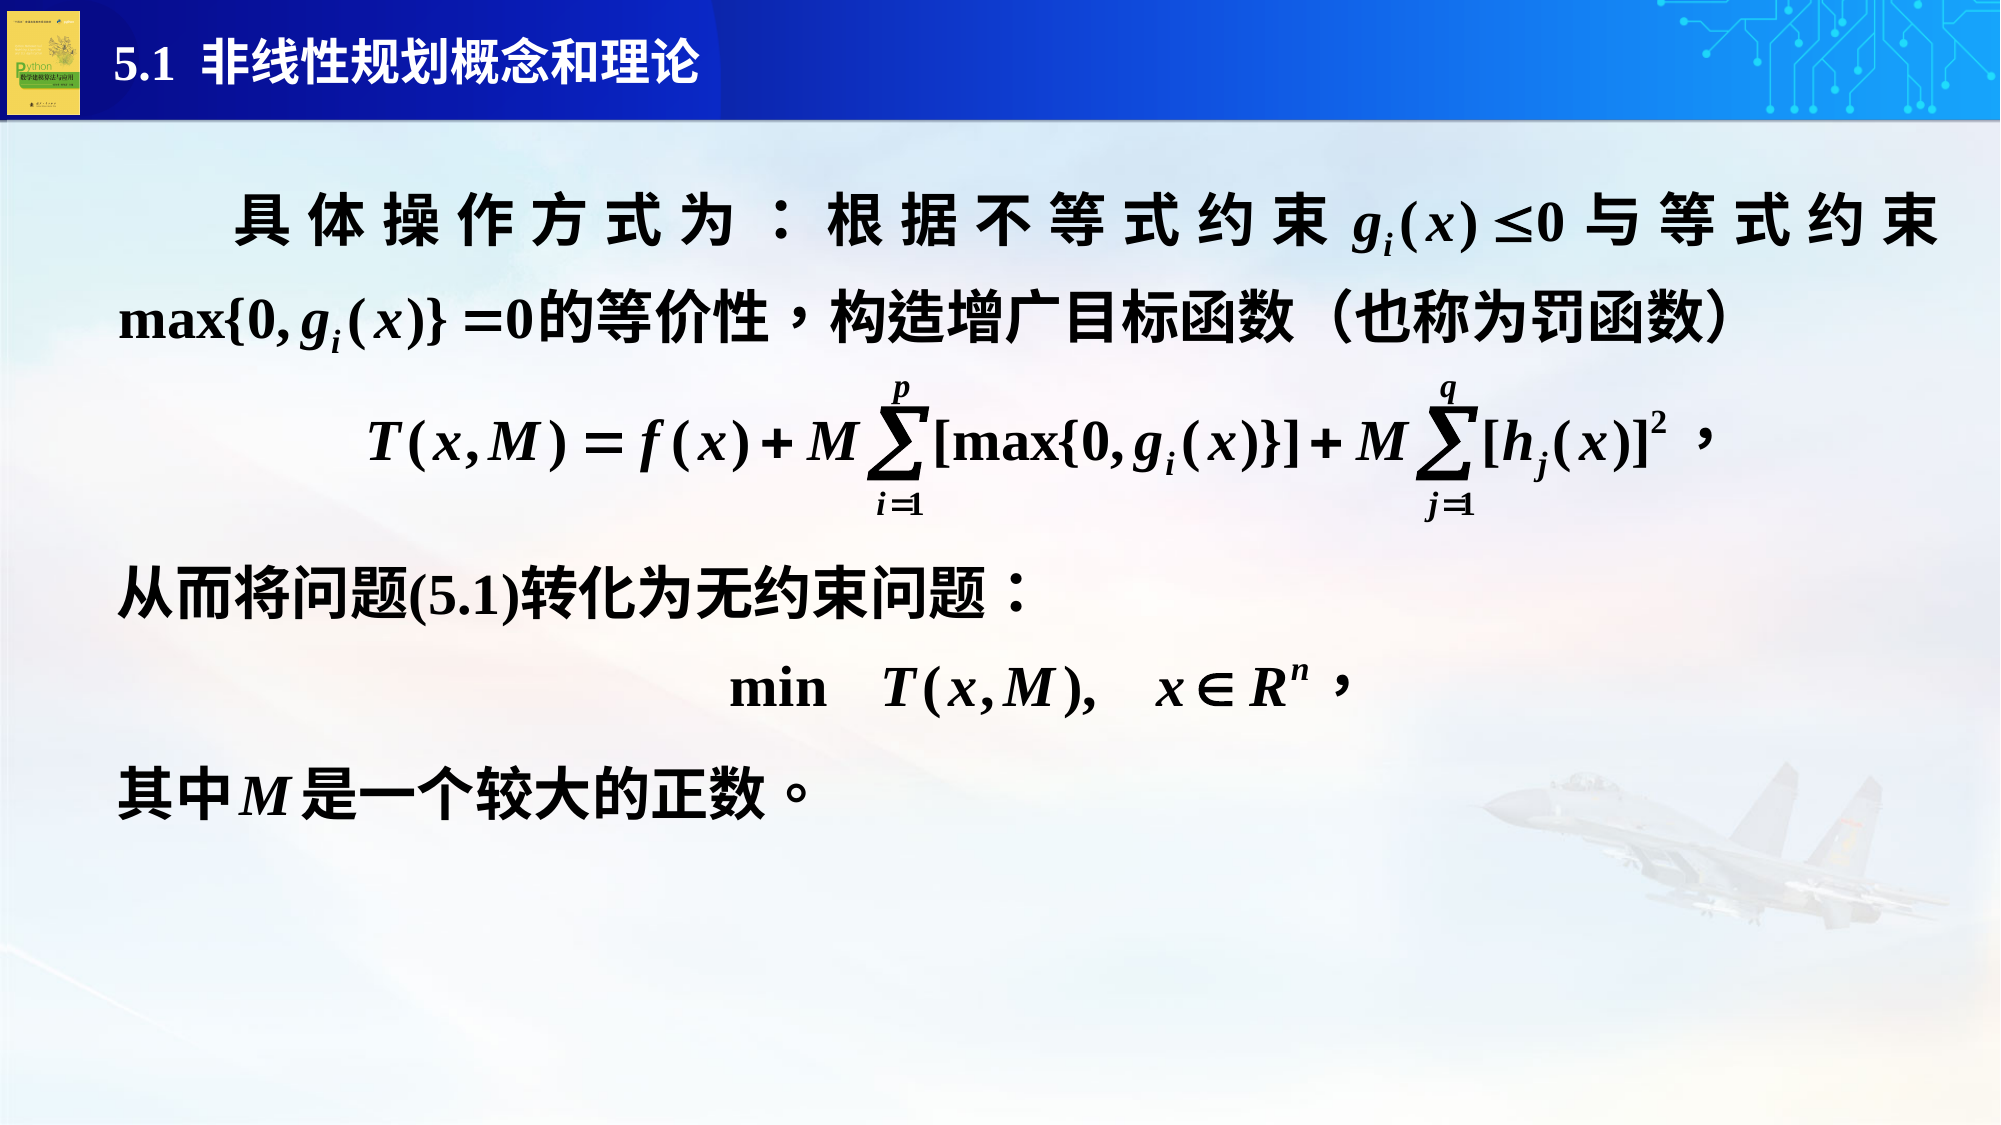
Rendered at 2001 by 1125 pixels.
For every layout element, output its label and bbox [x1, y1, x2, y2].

text_box [116, 172, 1939, 1039]
picture [0, 0, 2001, 1125]
